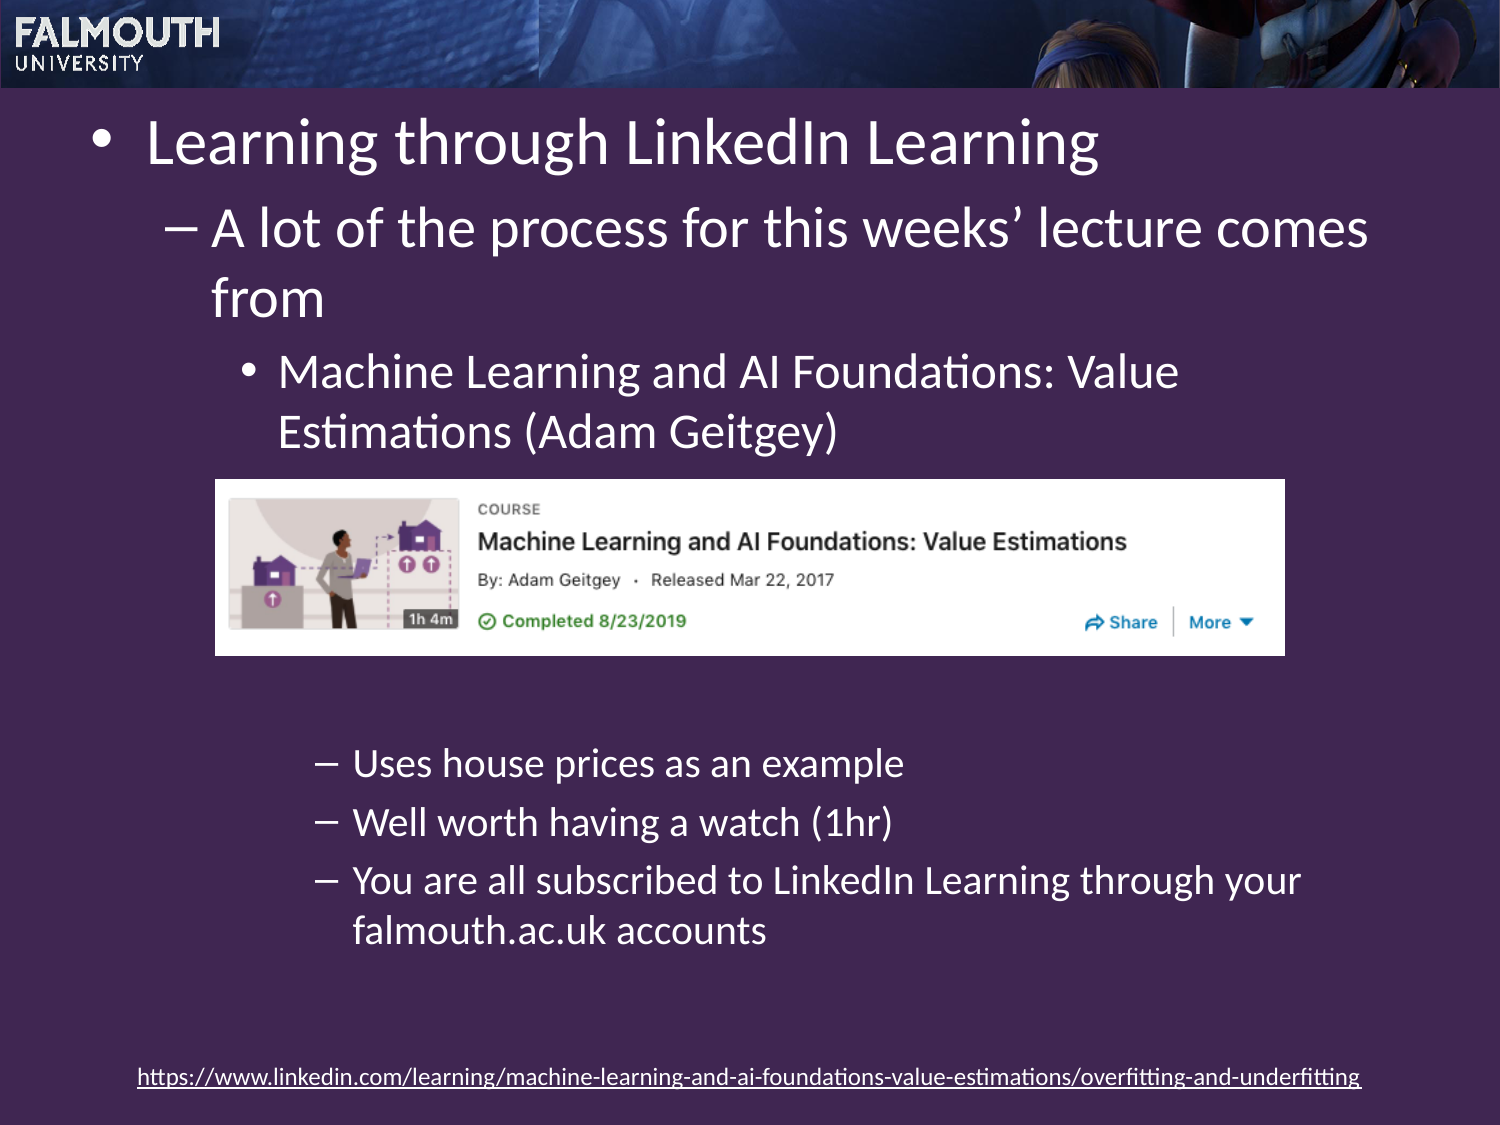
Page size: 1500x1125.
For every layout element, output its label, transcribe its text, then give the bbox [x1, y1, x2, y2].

list Learning through LinkedIn Learning A lot of the process for this weeks’ lecture comes from Machine Learning and AI Foundations: Value Estimations (Adam Geitgey) Uses house prices as an example Well worth having a watch (1hr) You are all subscribed to LinkedIn Learning through your falmouth.ac.uk accounts [75, 90, 1425, 1094]
picture [215, 479, 1285, 657]
picture [0, 0, 1500, 90]
text_box https://www.linkedin.com/learning/machine-learning-and-ai-foundations-value-estimations/overfitting-and-underfitting [94, 1052, 1406, 1098]
